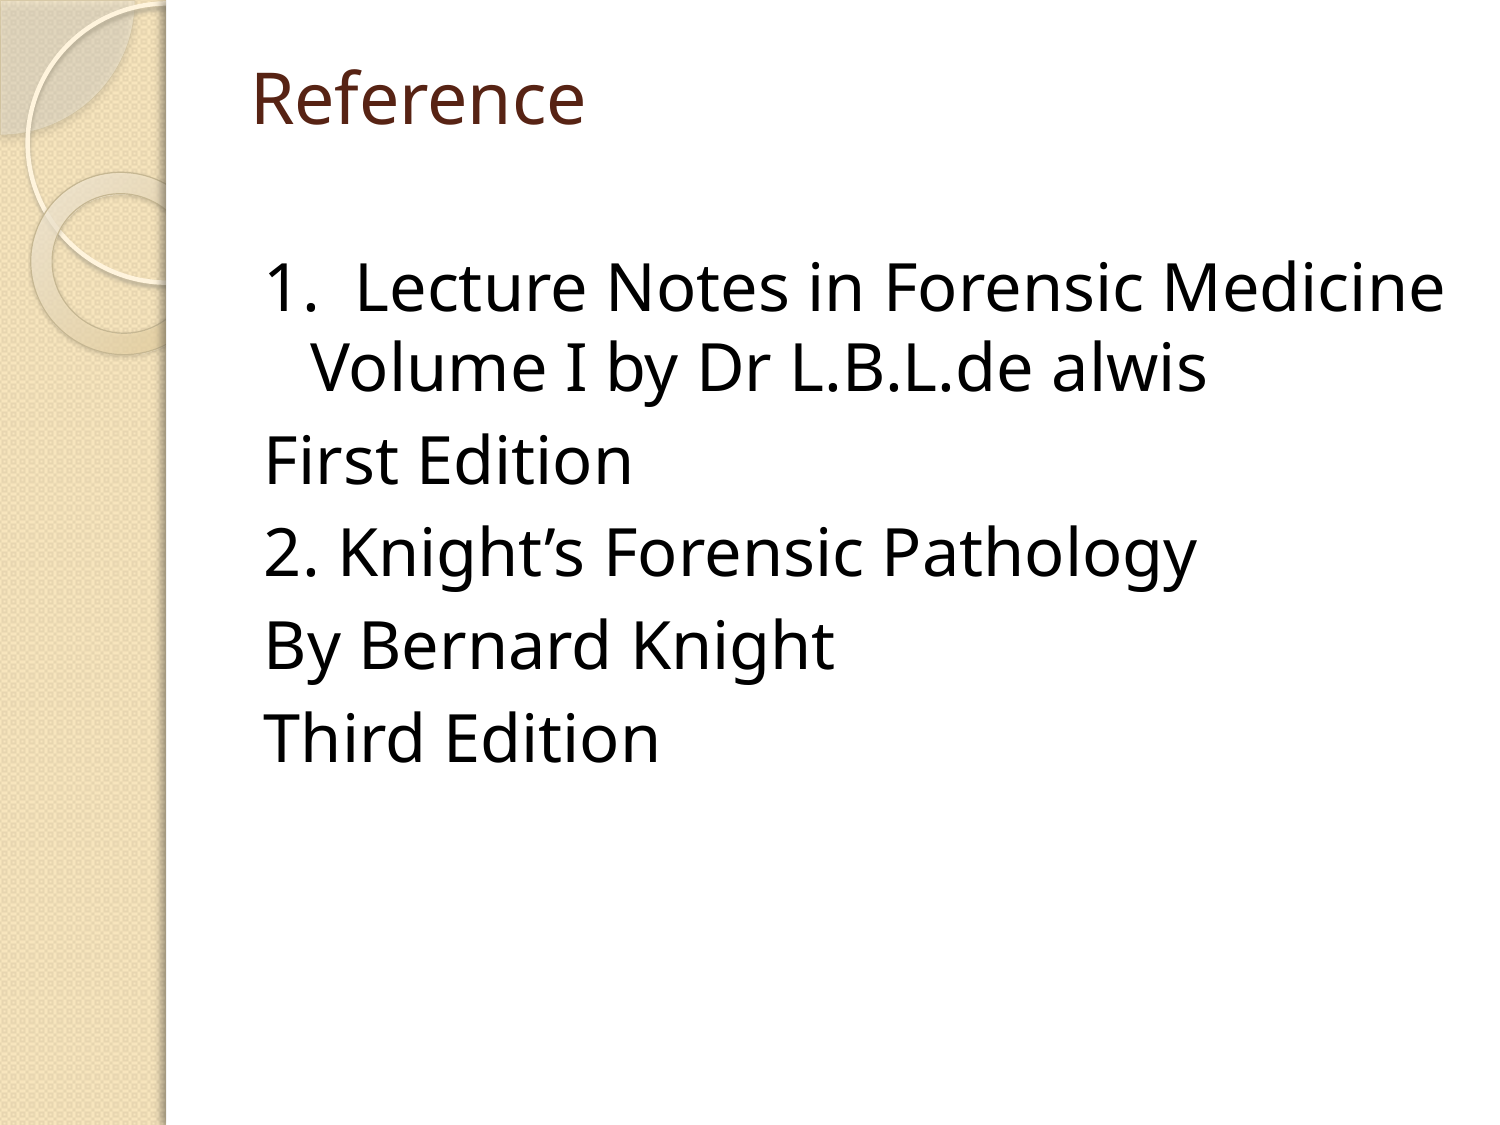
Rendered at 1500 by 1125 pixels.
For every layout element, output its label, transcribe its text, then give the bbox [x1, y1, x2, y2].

list 1. Lecture Notes in Forensic Medicine Volume I by Dr L.B.L.de alwis First Edition 2. Knight’s Forensic Pathology By Bernard Knight Third Edition [235, 237, 1466, 1025]
title Reference [235, 45, 1466, 233]
